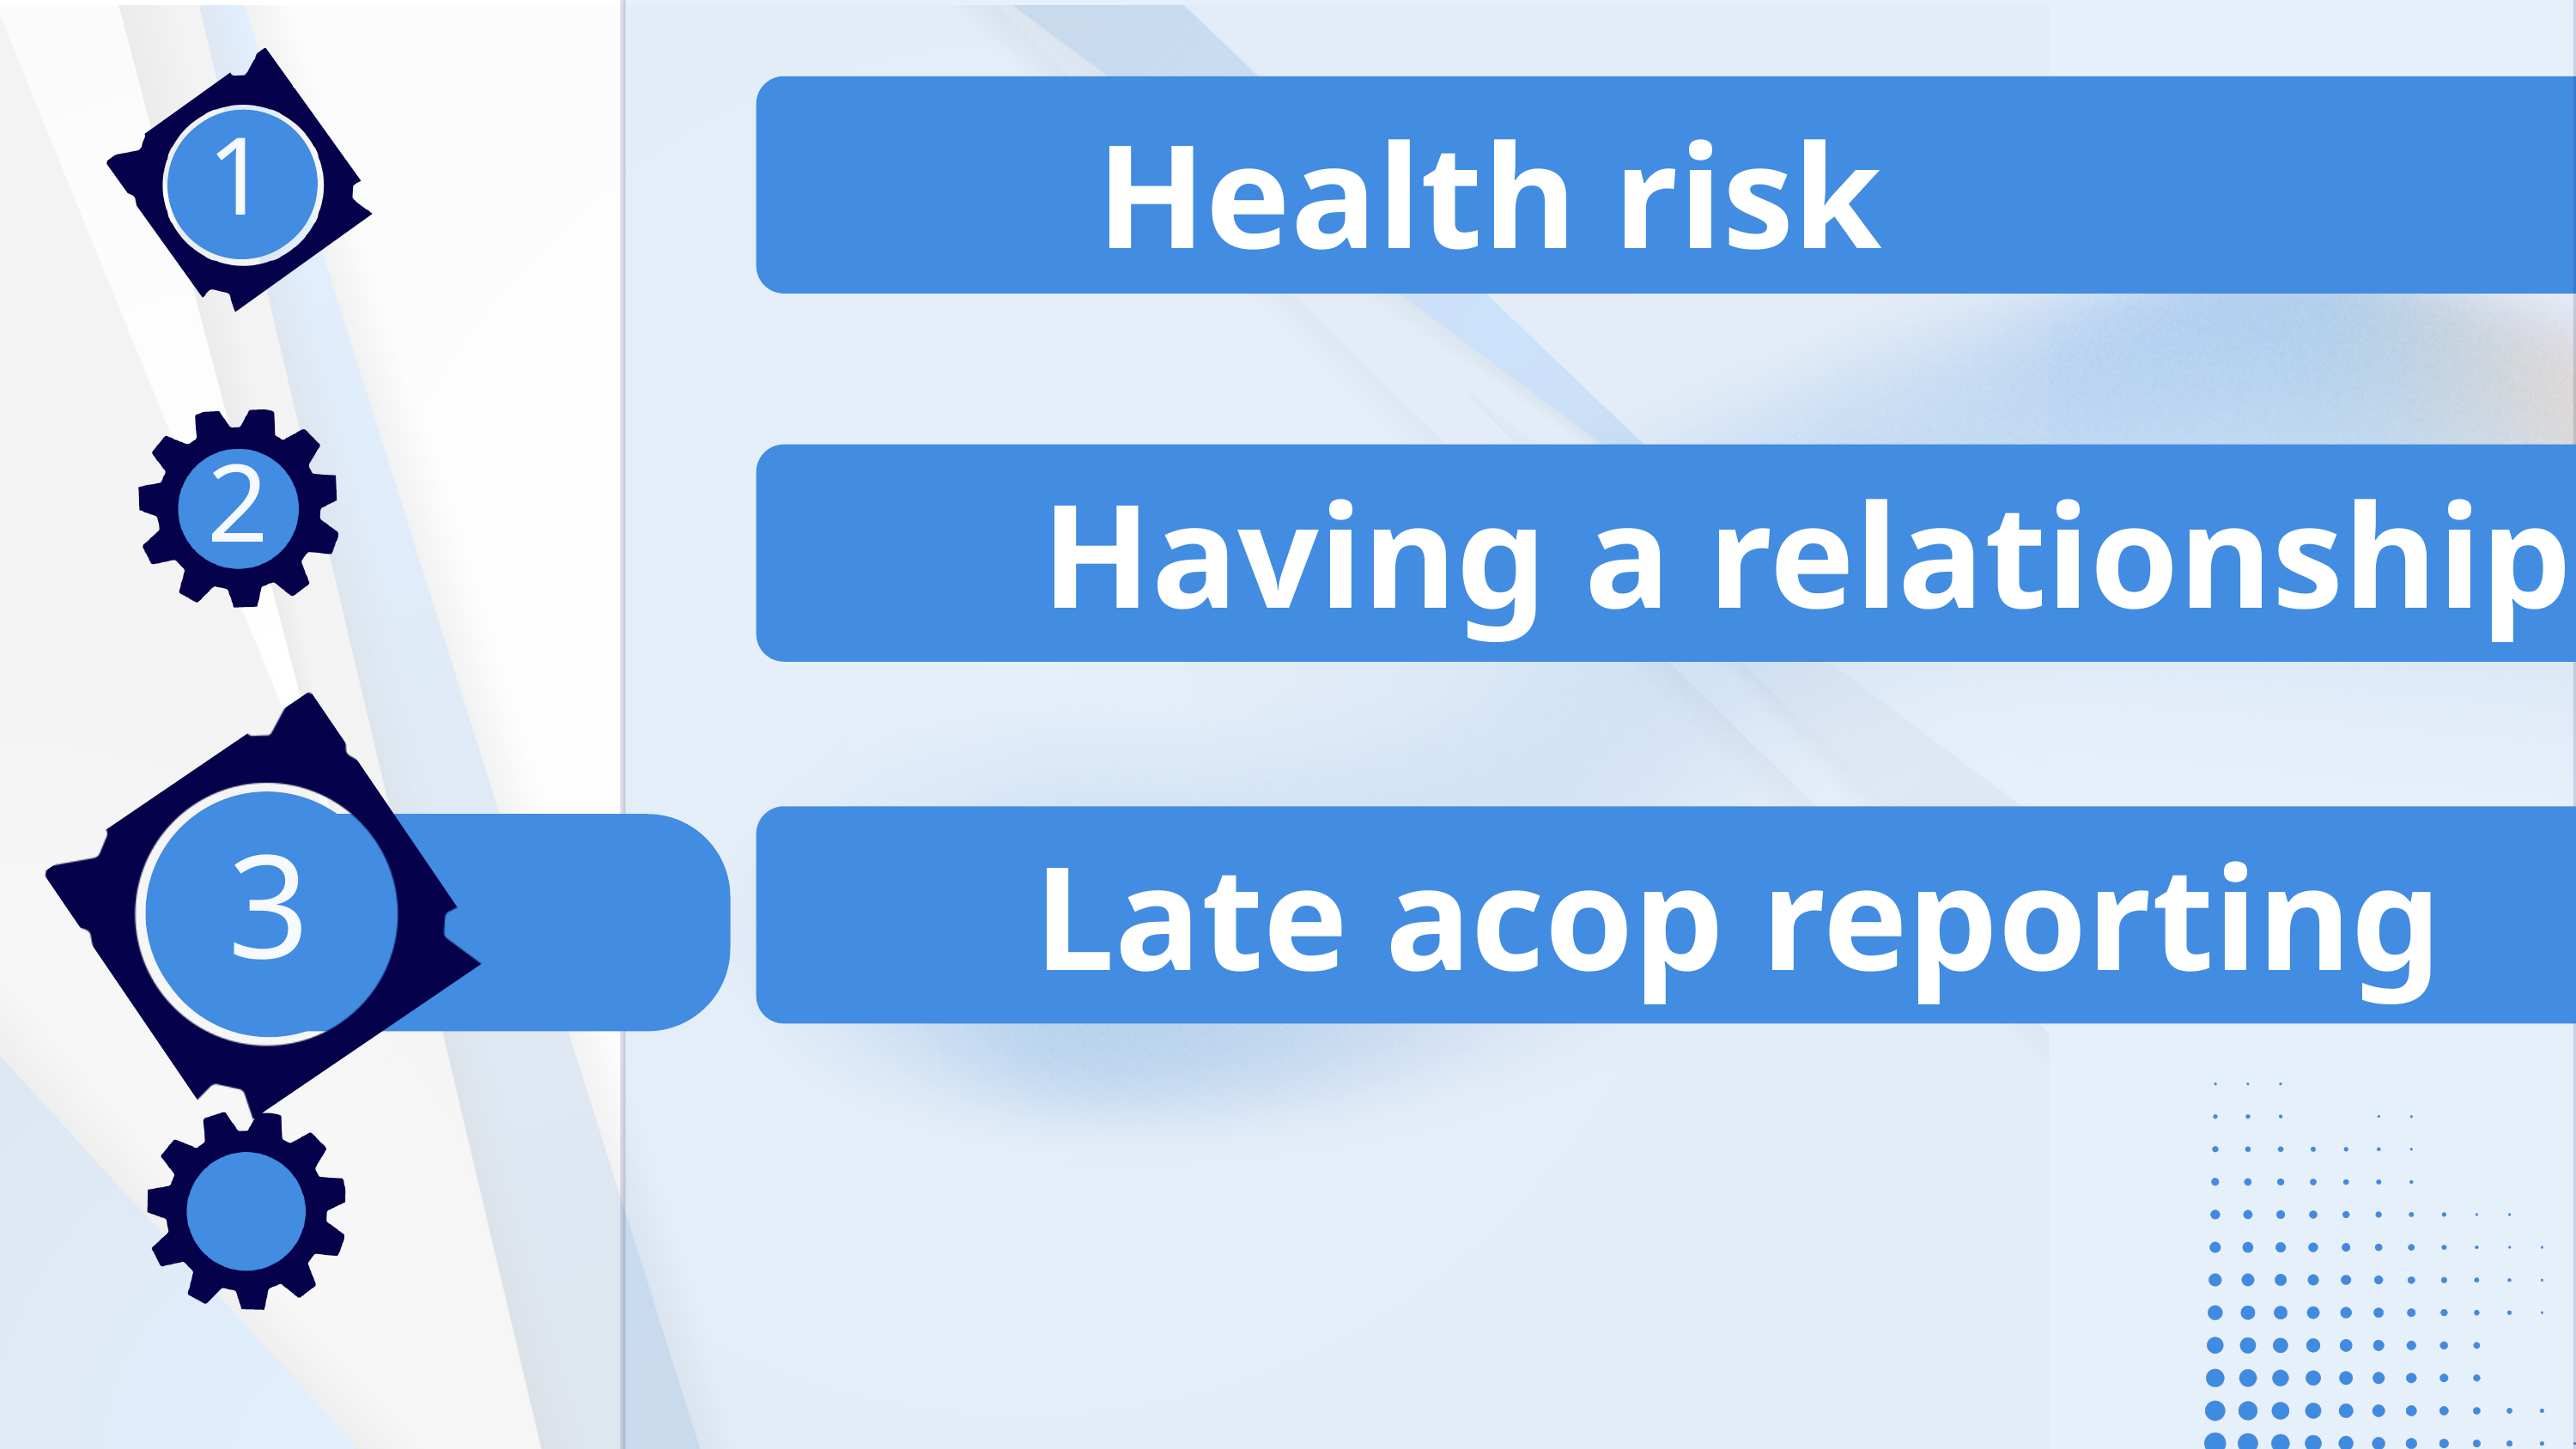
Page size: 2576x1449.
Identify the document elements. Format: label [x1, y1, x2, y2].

text_box [623, 0, 2576, 1449]
text_box [141, 83, 345, 287]
text_box [756, 806, 2576, 1024]
text_box [144, 1109, 348, 1313]
text_box [137, 407, 340, 610]
text_box [756, 444, 2576, 662]
text_box [0, 5, 617, 1449]
text_box [100, 749, 434, 1081]
text_box [438, 813, 731, 1032]
